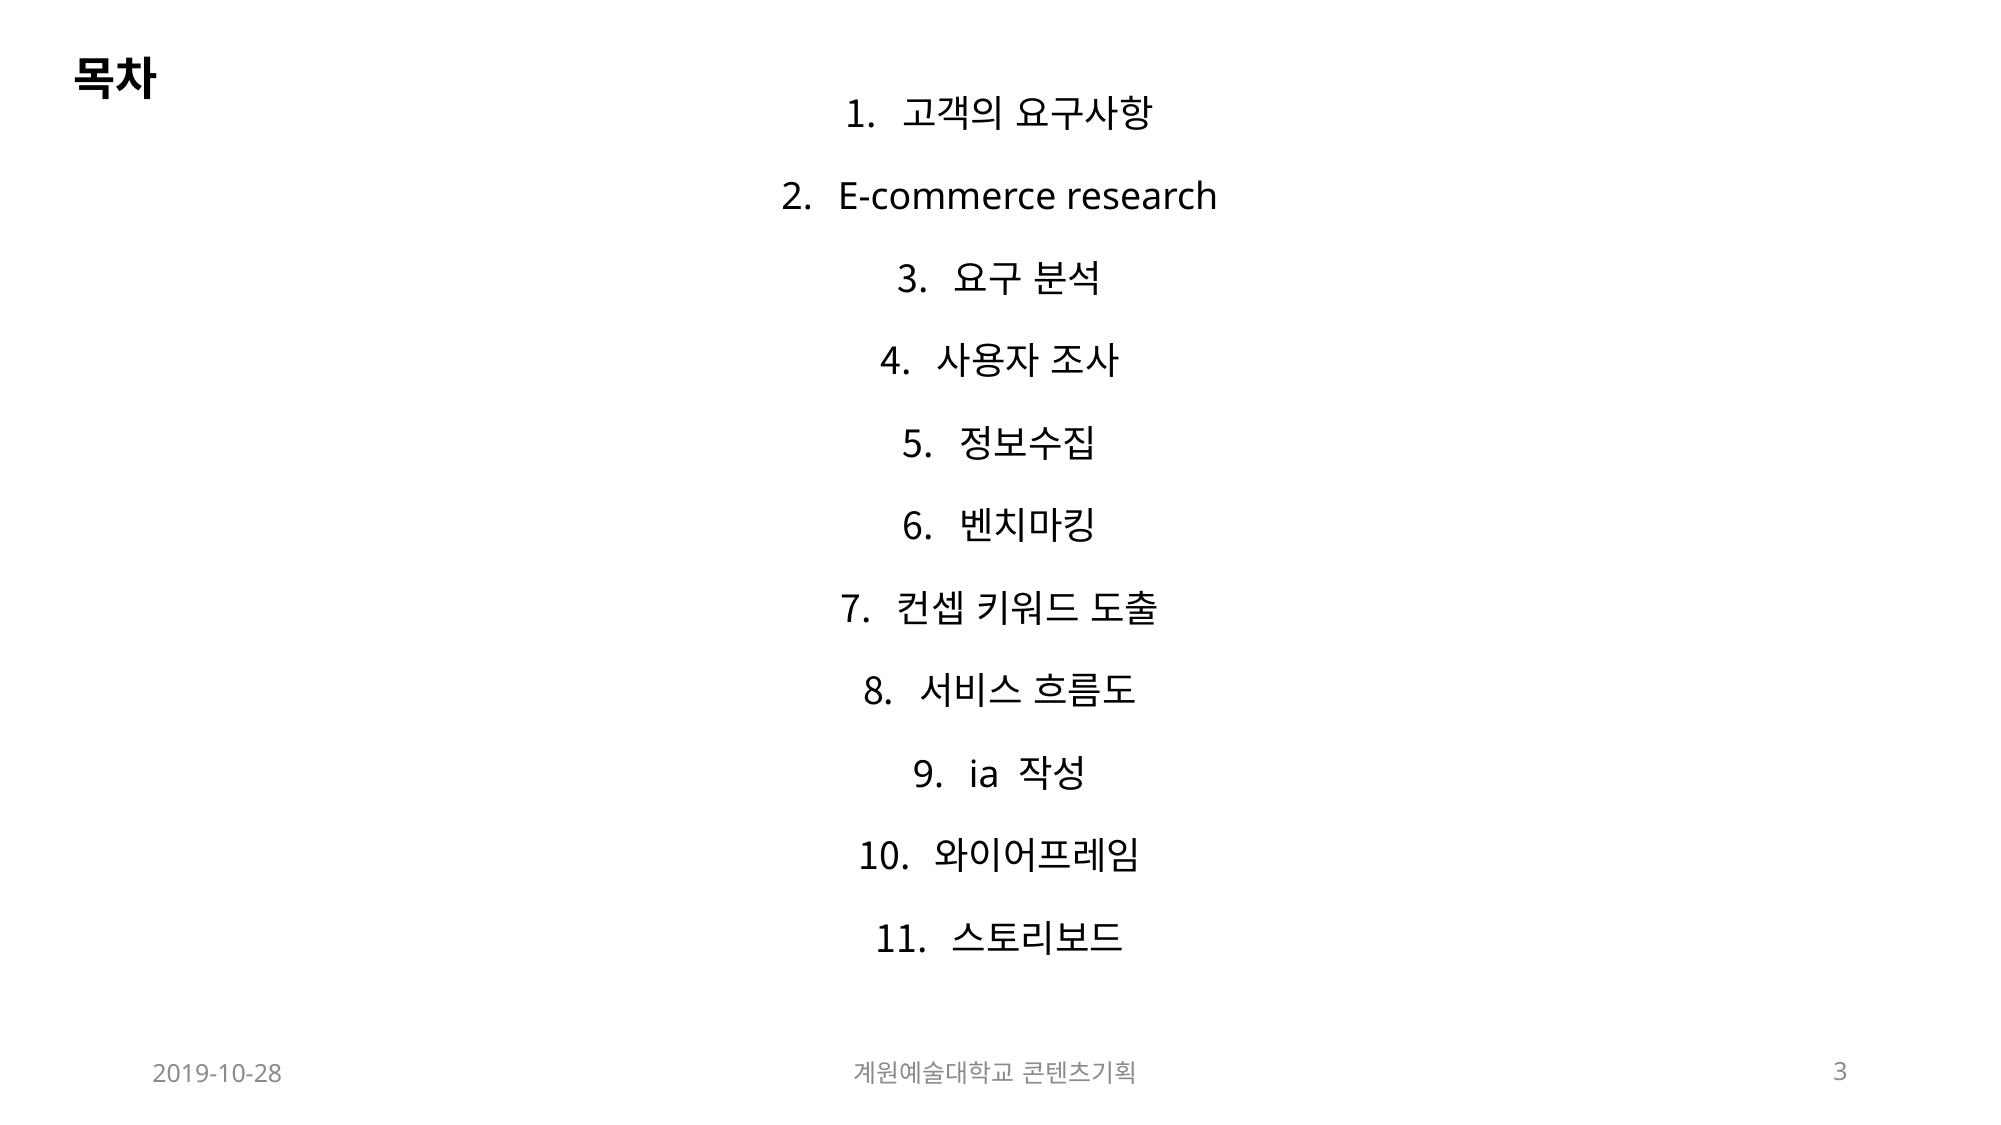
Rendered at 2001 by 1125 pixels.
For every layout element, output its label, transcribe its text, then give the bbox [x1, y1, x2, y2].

text_box 고객의 요구사항 E-commerce research 요구 분석 사용자 조사 정보수집 벤치마킹 컨셉 키워드 도출 서비스 흐름도 ia 작성 와이어프레임 스토리보드 [541, 0, 1459, 1125]
text_box 목차 [58, 42, 173, 113]
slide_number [137, 1042, 541, 1103]
slide_number 3 [1459, 1042, 1863, 1103]
